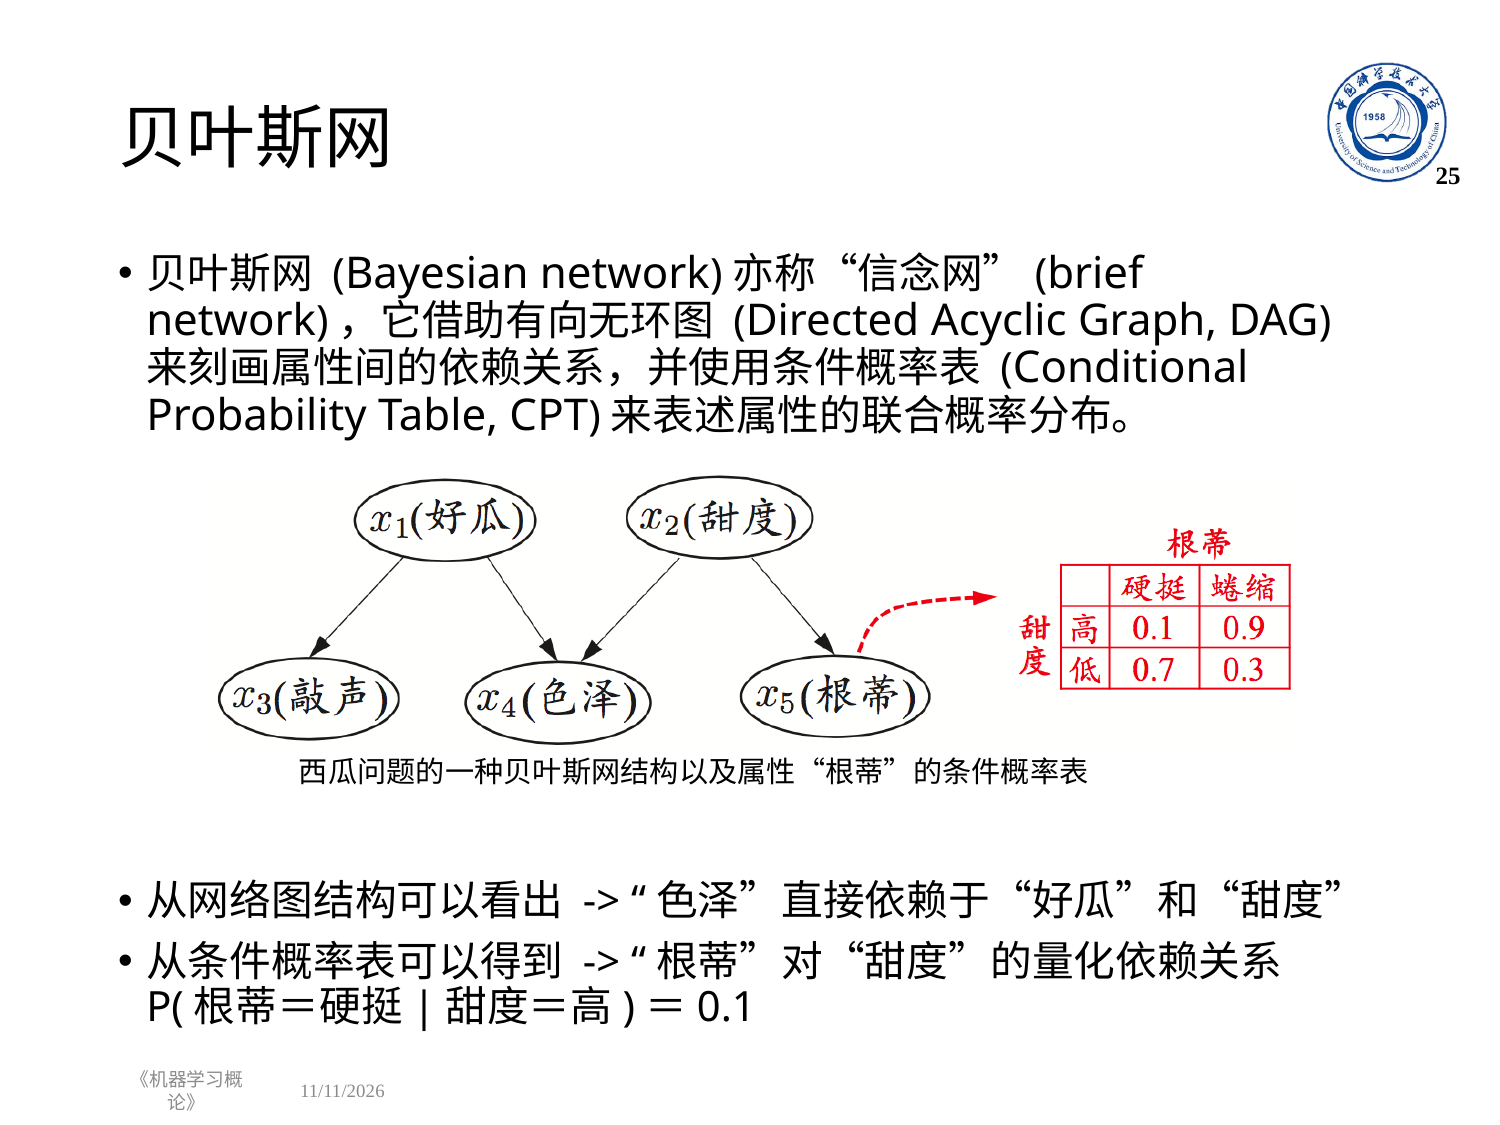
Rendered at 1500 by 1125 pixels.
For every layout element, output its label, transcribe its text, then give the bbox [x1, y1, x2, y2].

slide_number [285, 1068, 422, 1113]
picture [203, 474, 1297, 747]
slide_number 25 [1372, 144, 1476, 205]
list 贝叶斯网 (Bayesian network)亦称“信念网”(brief network)，它借助有向无环图 (Directed Acyclic Graph, DAG)来刻画属性间的依赖关系，并使用条件概率表 (Conditional Probability Table, CPT)来表述属性的联合概率分布。 从网络图结构可以看出 -> “色泽”直接依赖于“好瓜”和“甜度” 从条件概率表可以得到 -> “根蒂”对“甜度”的量化依赖关系 P(根蒂＝硬挺|甜度＝高)＝0.1 [103, 243, 1397, 1053]
picture [1397, 59, 1450, 144]
title 贝叶斯网 [103, 59, 1397, 221]
footer 《机器学习概论》 [104, 1068, 270, 1113]
text_box 西瓜问题的一种贝叶斯网结构以及属性“根蒂”的条件概率表 [269, 747, 1118, 796]
